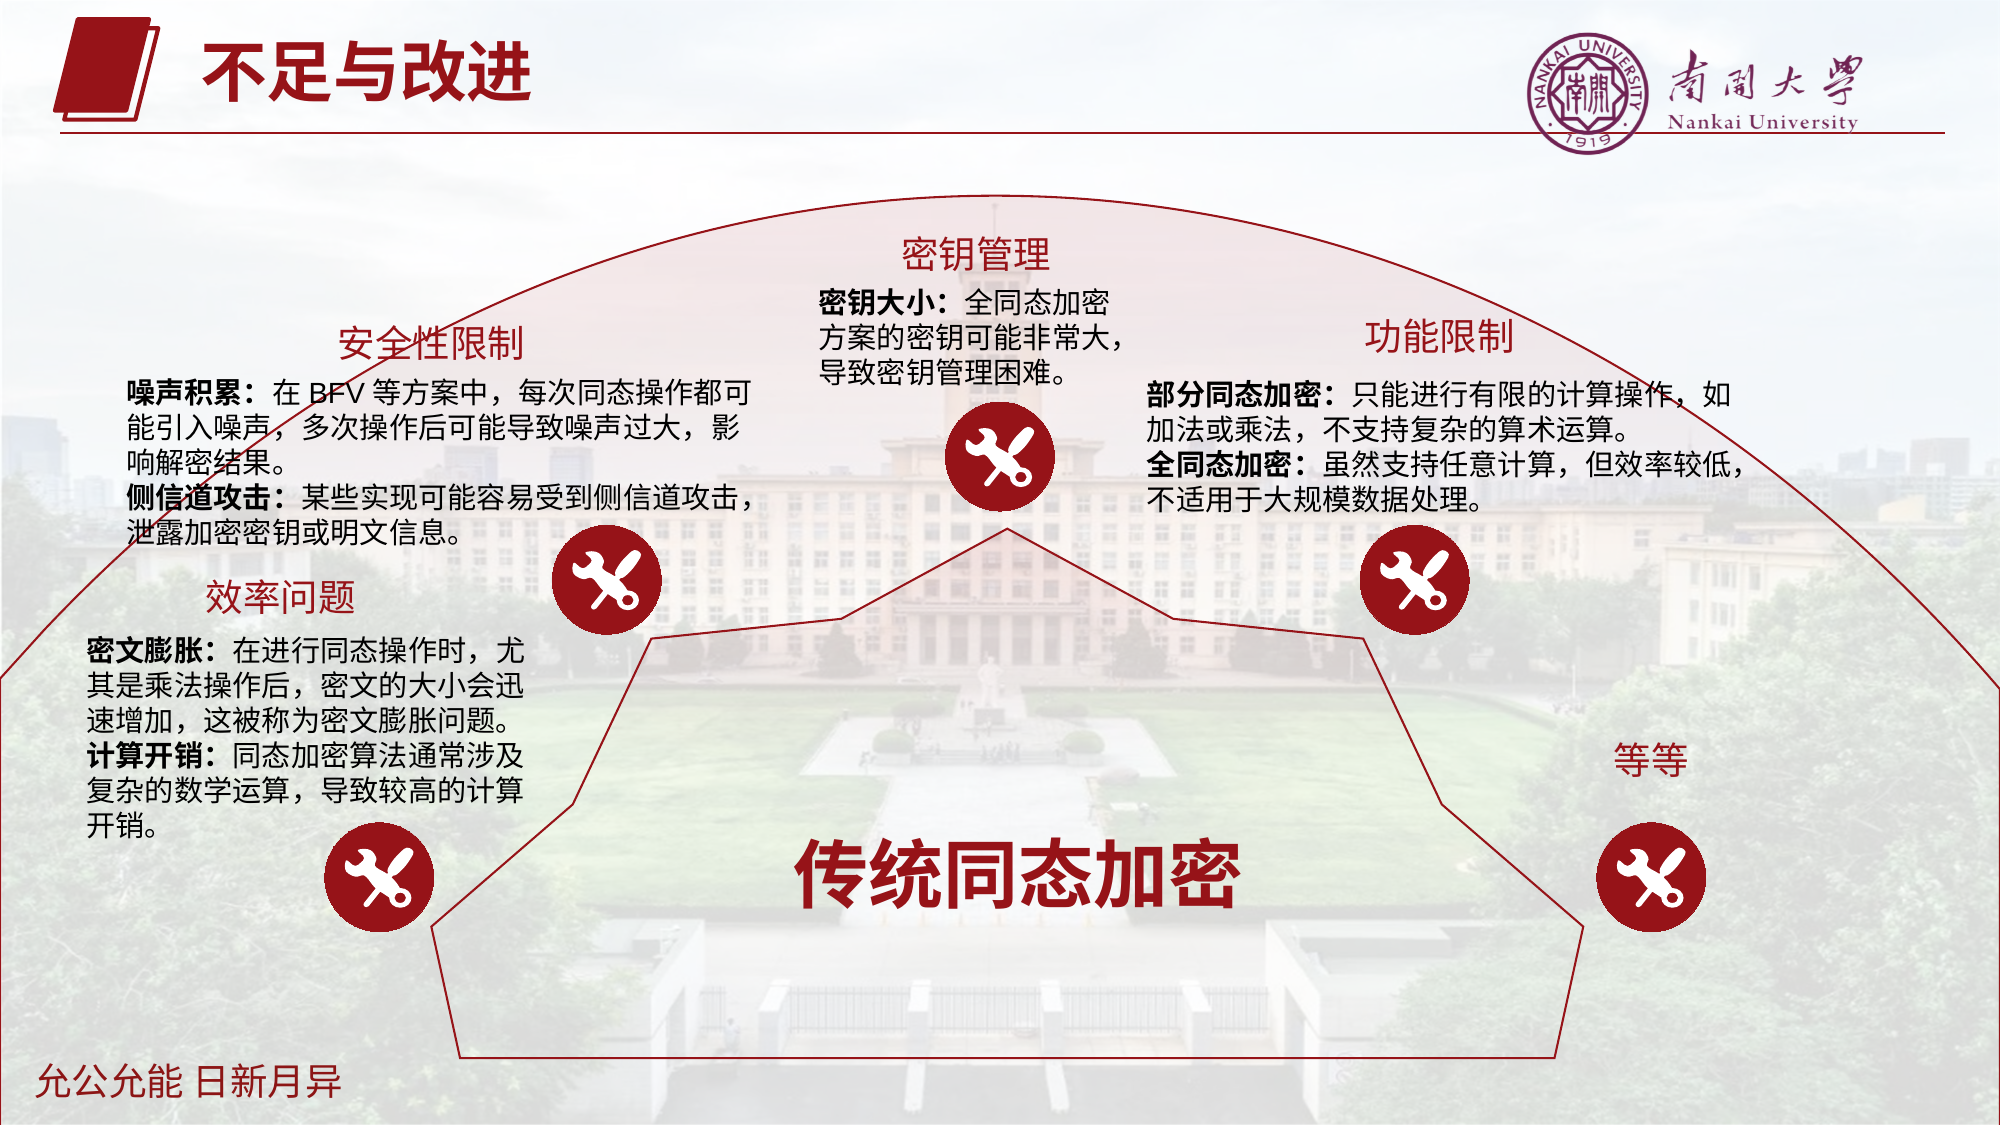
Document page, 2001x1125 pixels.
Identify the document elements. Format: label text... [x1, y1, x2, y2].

text_box 功能限制 [1306, 305, 1574, 366]
text_box 传统同态加密 [661, 819, 1376, 925]
text_box 安全性限制 [297, 312, 566, 367]
text_box [324, 850, 434, 932]
text_box 密文膨胀：在进行同态操作时，尤其是乘法操作后，密文的大小会迅速增加，这被称为密文膨胀问题。 计算开销：同态加密算法通常涉及复杂的数学运算，导致较高的计算开销。 [71, 624, 545, 850]
text_box 密钥大小：全同态加密方案的密钥可能非常大，导致密钥管理困难。 [803, 277, 1128, 397]
text_box 密钥管理 [842, 223, 1110, 277]
text_box [0, 195, 2000, 1125]
text_box [431, 528, 1584, 1059]
text_box [965, 426, 1035, 488]
text_box [1616, 847, 1686, 908]
text_box 允公允能 日新月异 [19, 1050, 398, 1111]
text_box 等等 [1517, 730, 1786, 790]
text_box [54, 19, 1945, 133]
text_box 噪声积累：在BFV等方案中，每次同态操作都可能引入噪声，多次操作后可能导致噪声过大，影响解密结果。 侧信道攻击：某些实现可能容易受到侧信道攻击，泄露加密密钥或明文信息。 [111, 367, 772, 557]
text_box [552, 557, 662, 635]
text_box [945, 402, 1055, 512]
text_box [1596, 822, 1706, 932]
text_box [1360, 525, 1470, 635]
text_box [572, 557, 641, 611]
text_box 效率问题 [147, 566, 415, 624]
text_box [344, 850, 414, 908]
text_box 部分同态加密：只能进行有限的计算操作，如加法或乘法，不支持复杂的算术运算。 全同态加密：虽然支持任意计算，但效率较低，不适用于大规模数据处理。 [1132, 368, 1748, 524]
picture [1523, 30, 1867, 157]
